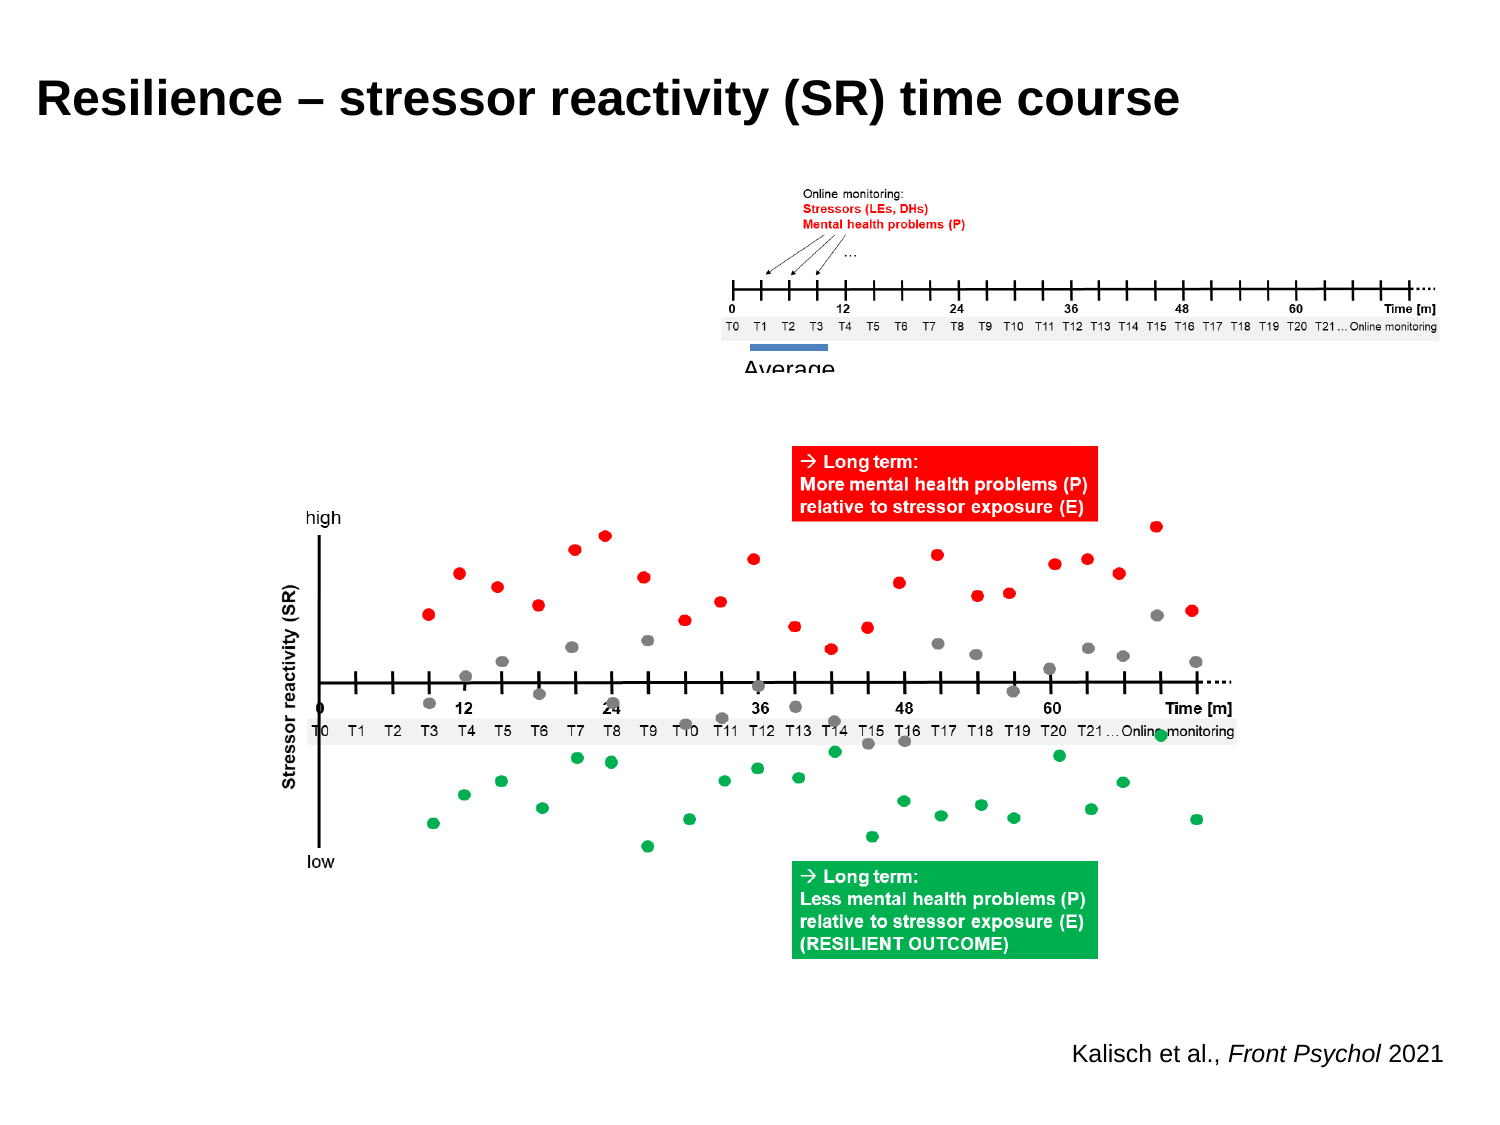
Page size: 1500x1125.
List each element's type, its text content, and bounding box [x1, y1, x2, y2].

picture [719, 165, 1454, 344]
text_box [169, 372, 1432, 1015]
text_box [727, 352, 852, 371]
text_box Resilience – stressor reactivity (SR) time course [21, 58, 1472, 179]
text_box Kalisch et al., Front Psychol 2021 [1057, 1029, 1467, 1075]
